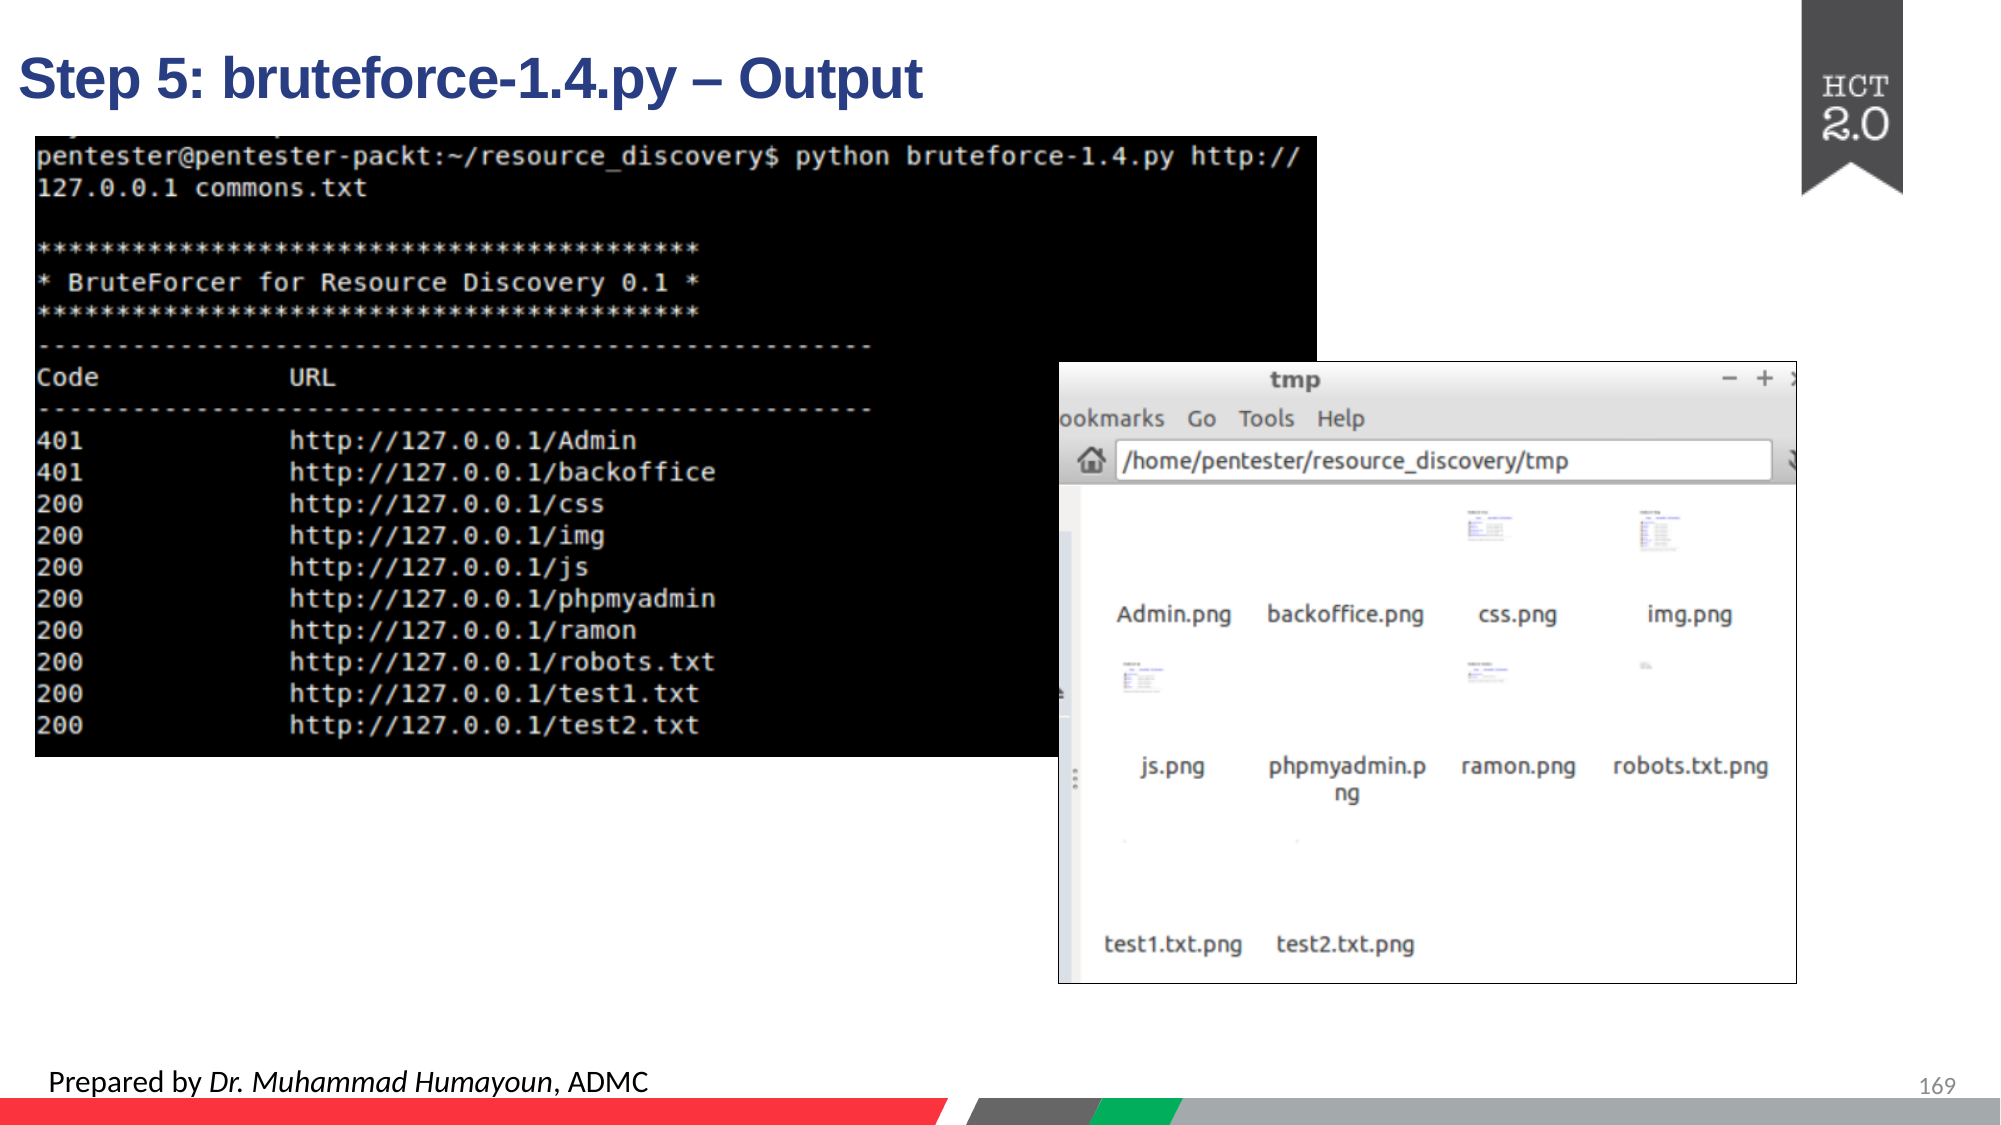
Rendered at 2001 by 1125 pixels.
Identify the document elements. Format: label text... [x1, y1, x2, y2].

text_box Step 5: bruteforce-1.4.py – Output [3, 8, 1812, 118]
slide_number 169 [1887, 1054, 1972, 1115]
picture [35, 136, 1797, 984]
